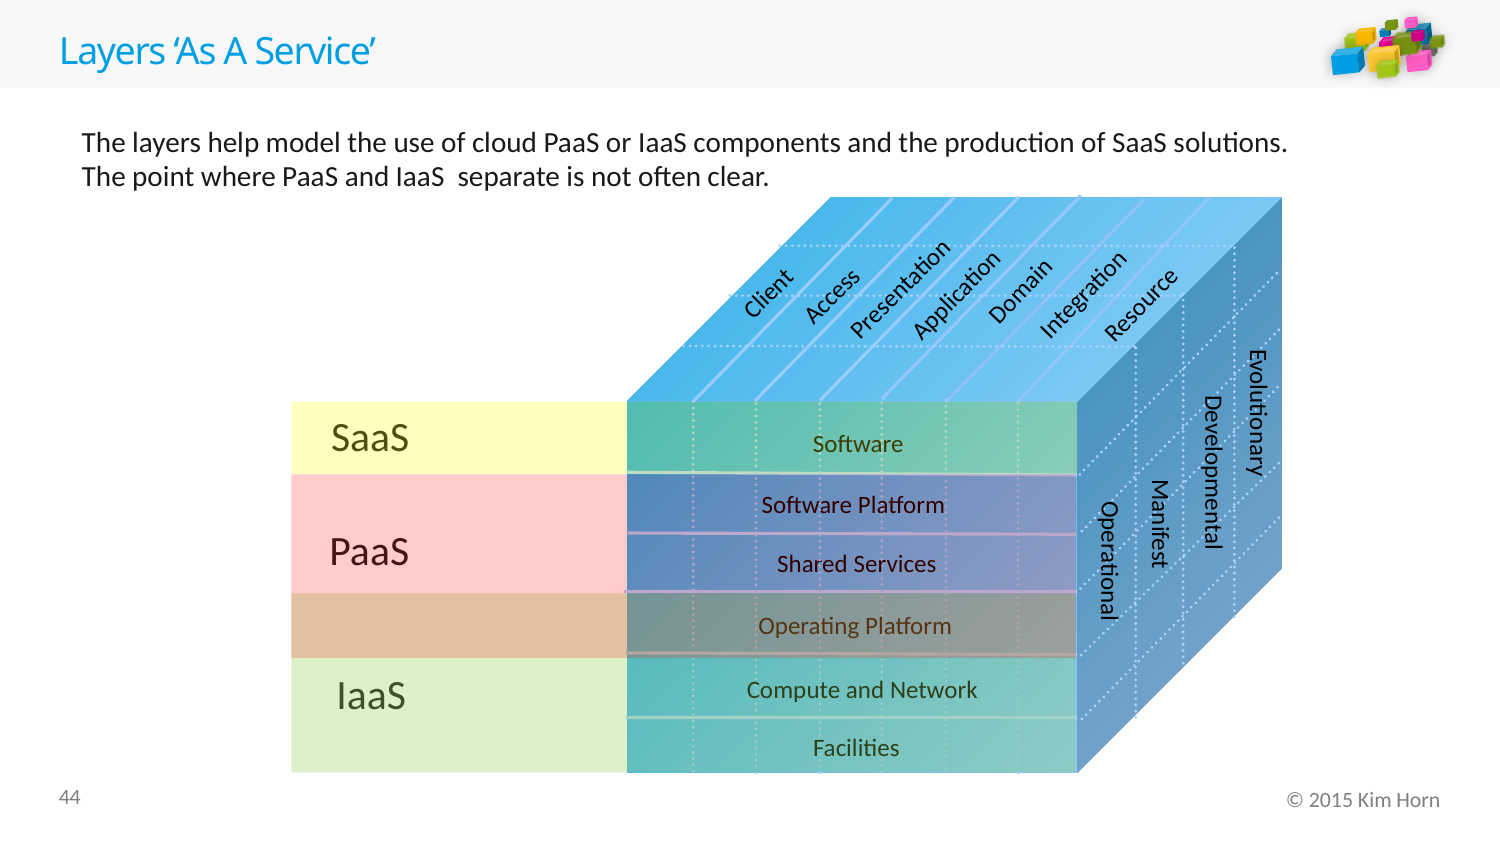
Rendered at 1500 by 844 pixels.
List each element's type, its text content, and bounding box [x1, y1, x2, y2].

text_box [291, 659, 623, 773]
title Layers ‘As A Service’ [58, 31, 1267, 73]
text_box [291, 475, 623, 659]
text_box [291, 401, 623, 475]
text_box The layers help model the use of cloud PaaS or IaaS components and the production of SaaS solutions. The point where PaaS and IaaS separate is not often clear. [71, 117, 1318, 198]
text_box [623, 195, 1283, 776]
